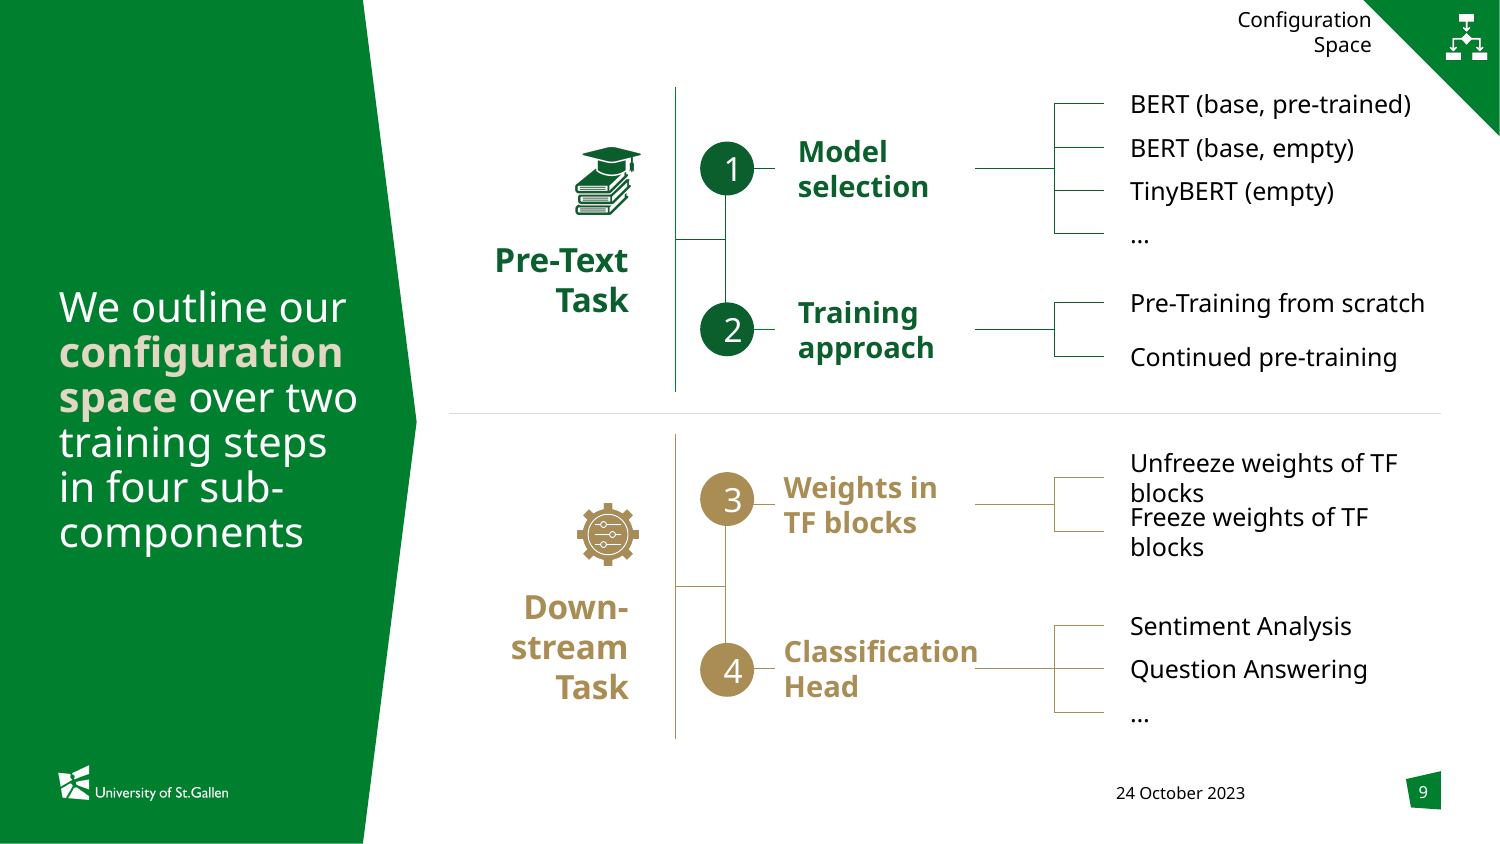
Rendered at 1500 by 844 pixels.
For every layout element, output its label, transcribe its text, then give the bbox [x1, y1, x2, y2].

picture [1440, 10, 1493, 64]
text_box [974, 84, 1442, 253]
text_box [0, 0, 418, 844]
text_box [1361, 0, 1500, 139]
slide_number 9 [1405, 782, 1442, 827]
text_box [440, 87, 1442, 739]
picture [58, 765, 228, 801]
title We outline our configuration space over two training steps in four sub-components [58, 371, 360, 472]
text_box Configuration Space [1180, 15, 1387, 47]
